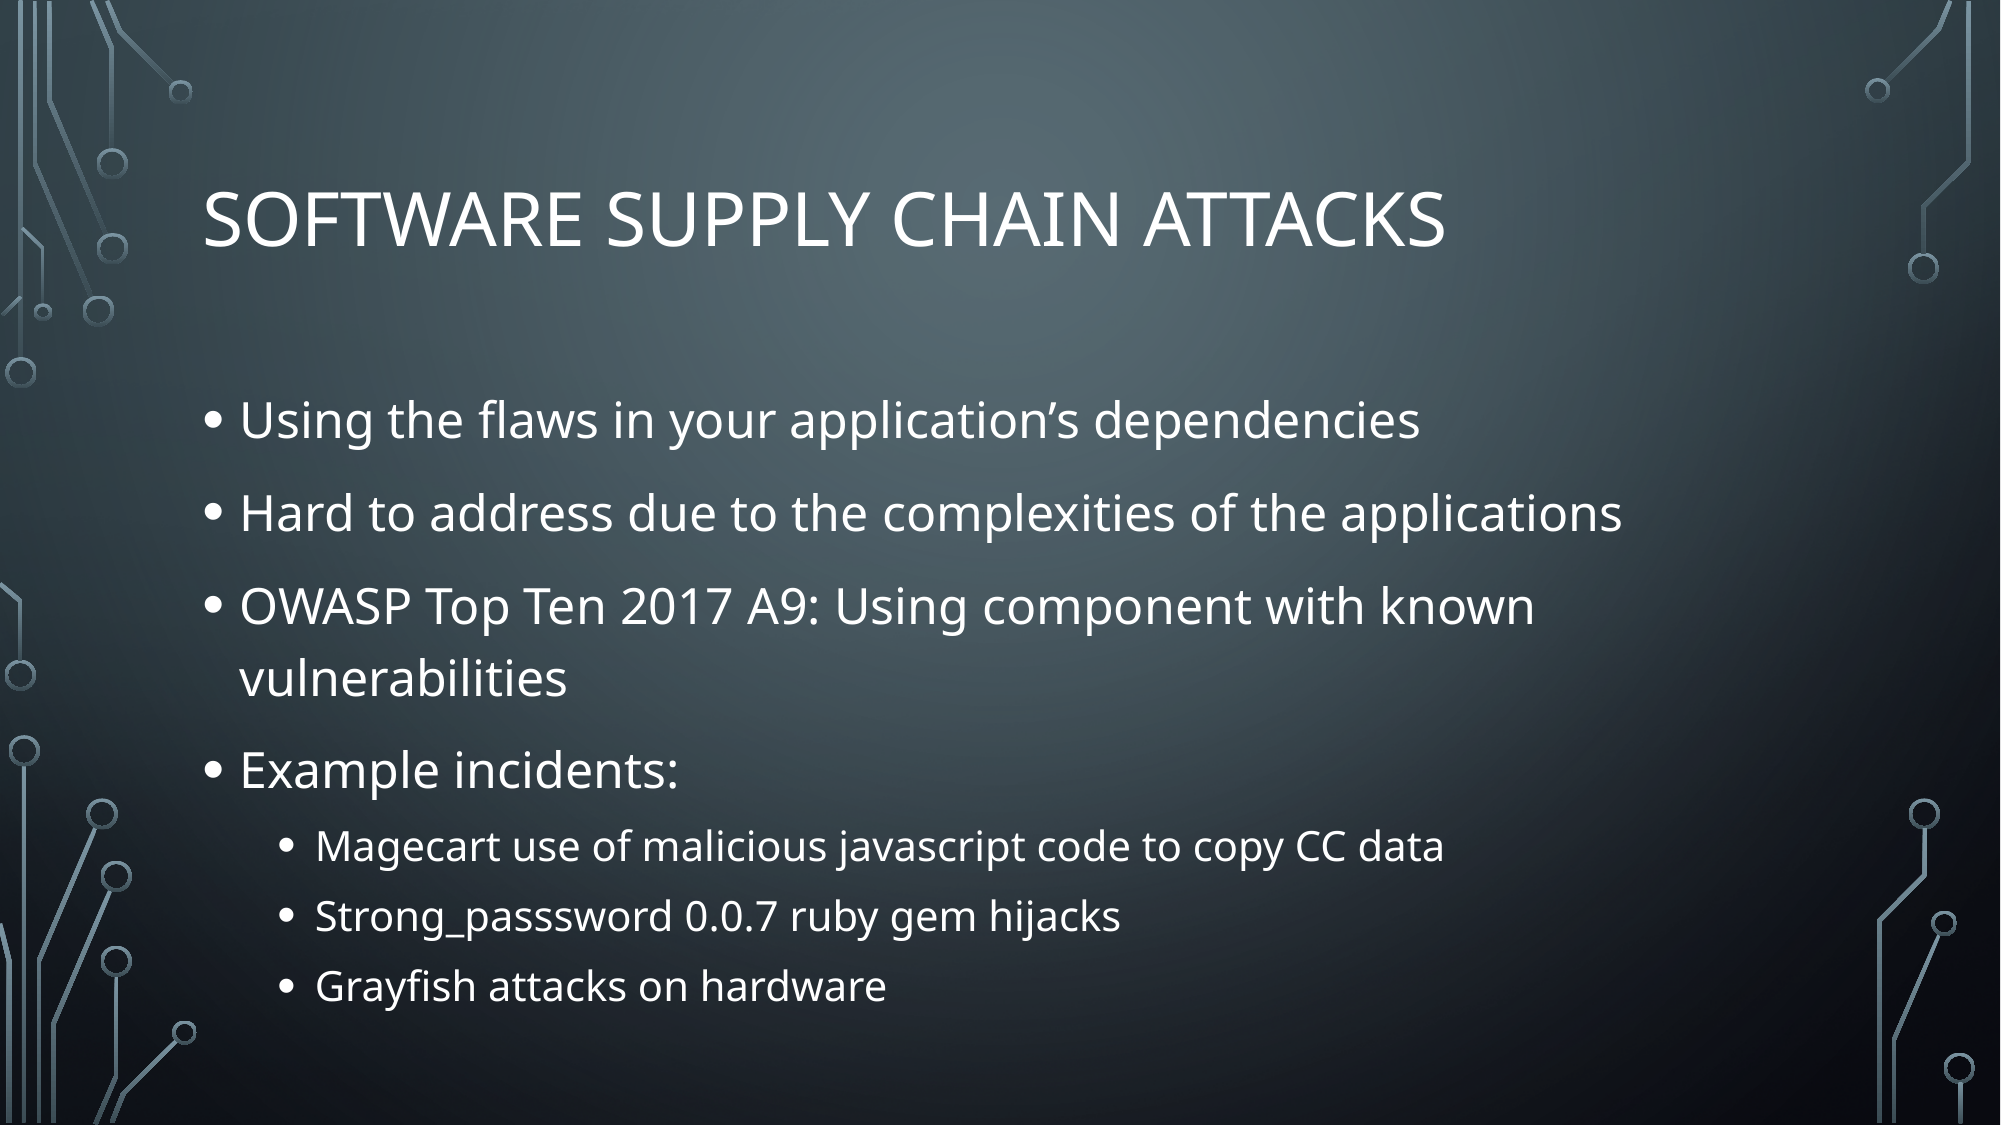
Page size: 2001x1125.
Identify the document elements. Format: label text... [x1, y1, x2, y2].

list Using the flaws in your application’s dependencies Hard to address due to the complexities of the applications OWASP Top Ten 2017 A9: Using component with known vulnerabilities Example incidents: Magecart use of malicious javascript code to copy CC data Strong_passsword 0.0.7 ruby gem hijacks Grayfish attacks on hardware [187, 369, 1813, 950]
title Software Supply chain attacks [187, 101, 1813, 344]
